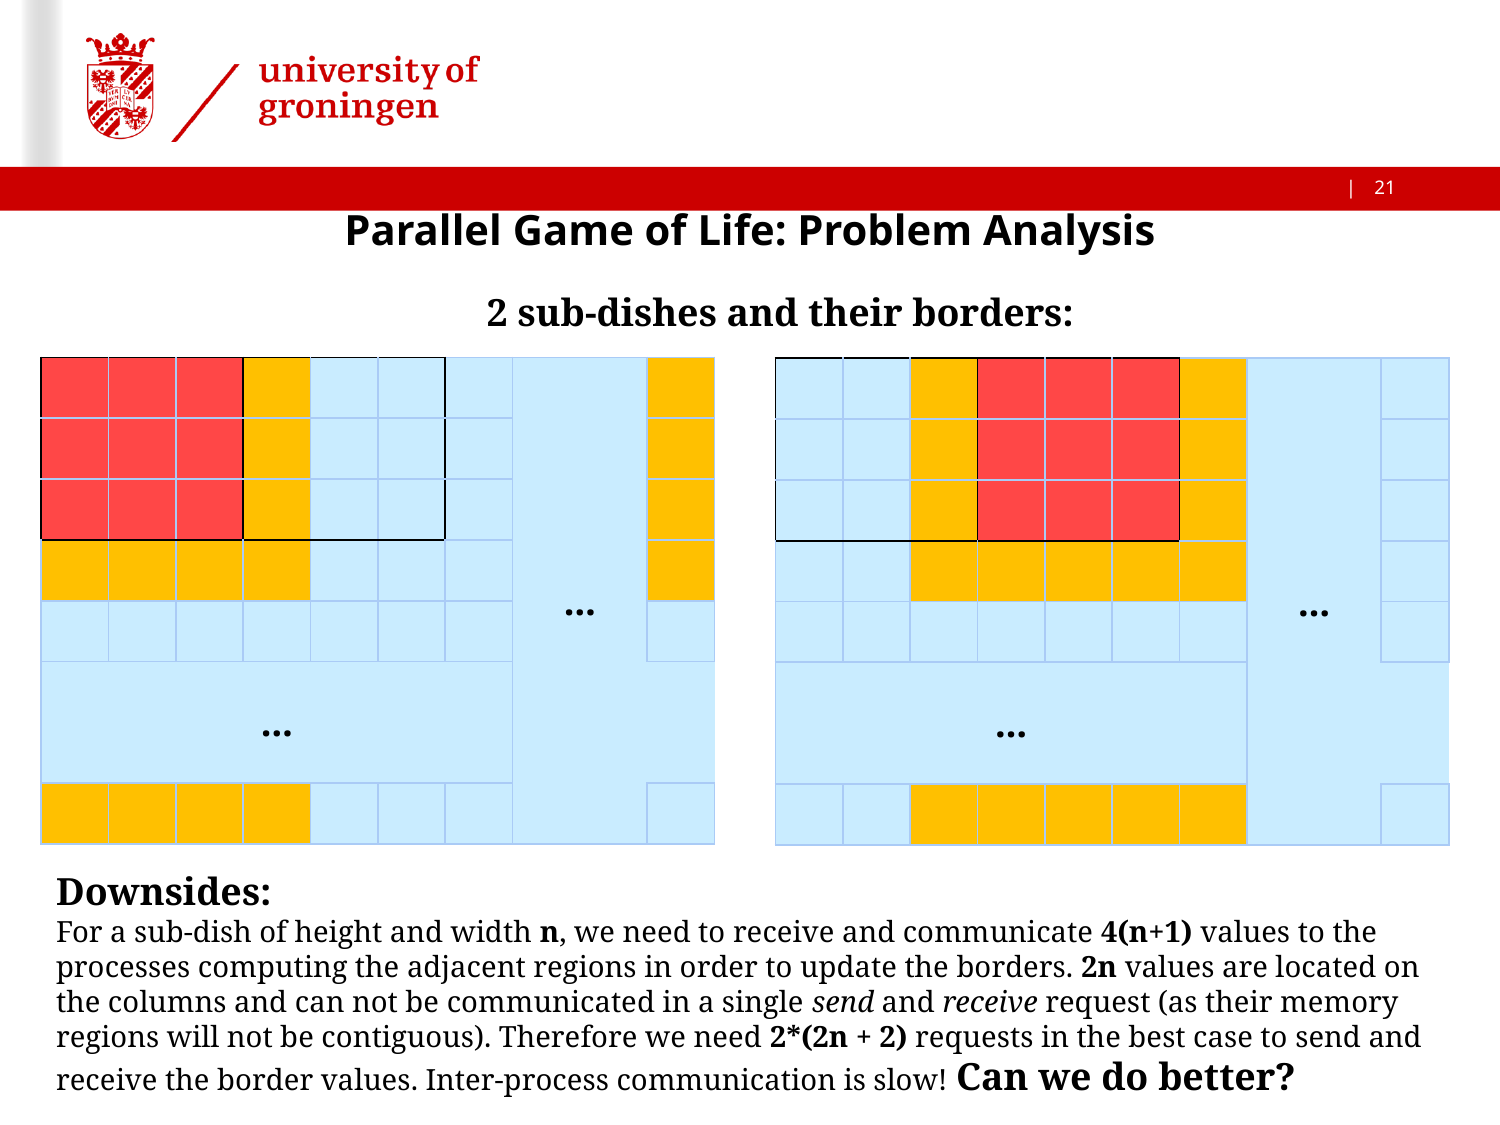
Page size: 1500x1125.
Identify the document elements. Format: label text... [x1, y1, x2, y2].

table_cell [776, 420, 842, 479]
table_cell [379, 419, 444, 478]
table_cell [244, 419, 310, 478]
table_cell [379, 541, 444, 600]
table_header [1046, 359, 1111, 418]
table_cell [109, 419, 175, 478]
table_cell [1180, 481, 1246, 540]
table_cell [1180, 785, 1246, 844]
table_cell [379, 602, 444, 661]
table_header [109, 358, 175, 417]
table_cell [1180, 542, 1246, 601]
table_cell [648, 480, 714, 539]
table_cell [109, 541, 175, 600]
table_cell [42, 784, 108, 843]
text_box 2 sub-dishes and their borders: [472, 281, 1117, 342]
table_cell [177, 419, 242, 478]
table_cell [1046, 420, 1111, 479]
table_header [446, 358, 512, 417]
table_cell … [776, 663, 1246, 783]
table_cell [1382, 602, 1448, 661]
table_header [978, 359, 1044, 418]
table_cell [446, 419, 512, 478]
table_header … [513, 358, 647, 843]
table_header [1382, 359, 1448, 418]
table_cell [776, 785, 842, 844]
table_header [379, 358, 444, 417]
table_cell [244, 784, 310, 843]
table_cell [42, 541, 108, 600]
table_cell [109, 602, 175, 661]
table_cell [647, 662, 715, 782]
table_cell [177, 602, 242, 661]
table_cell [776, 602, 842, 661]
table_cell … [42, 662, 512, 782]
table_cell [446, 784, 512, 843]
table_cell [379, 784, 444, 843]
table_header [42, 358, 108, 417]
table_header [177, 358, 242, 417]
table_cell [1046, 542, 1111, 601]
table_cell [1113, 602, 1179, 661]
table_header [776, 359, 842, 418]
table_cell [1180, 602, 1246, 661]
table_header [311, 358, 377, 417]
table_cell [177, 784, 242, 843]
table_cell [1382, 481, 1448, 540]
table_cell [648, 419, 714, 478]
table_cell [1113, 481, 1179, 540]
table_cell [1381, 663, 1449, 783]
table_cell [1180, 420, 1246, 479]
table_cell [844, 542, 909, 601]
table_cell [648, 784, 714, 843]
table_header [1180, 359, 1246, 418]
table_cell [911, 602, 977, 661]
table_cell [1382, 785, 1448, 844]
table_cell [844, 602, 909, 661]
table_cell [776, 542, 842, 601]
table_cell [109, 784, 175, 843]
table_header [844, 359, 909, 418]
text_box Downsides: For a sub-dish of height and width n, we need to receive and communicate 4(n+1) values to the processes computing the adjacent regions in order to update the borders. 2n values are located on the columns and can not be communicated in a single send and receive request (as their memory regions will not be contiguous). Therefore we need 2*(2n + 2) requests in the best case to send and receive the border values. Inter-process communication is slow! Can we do better? [41, 861, 1449, 1106]
table_cell [911, 785, 977, 844]
table_header [244, 358, 310, 417]
table_cell [978, 420, 1044, 479]
table_cell [844, 785, 909, 844]
table_cell [978, 785, 1044, 844]
table_cell [911, 481, 977, 540]
table_cell [648, 602, 714, 661]
table_cell [776, 481, 842, 540]
table_cell [978, 481, 1044, 540]
table_header [911, 359, 977, 418]
table_cell [311, 480, 377, 539]
table_cell [1382, 420, 1448, 479]
table_cell [311, 541, 377, 600]
table_cell [648, 541, 714, 600]
table_cell [1046, 785, 1111, 844]
table_cell [379, 480, 444, 539]
table_cell [311, 419, 377, 478]
table_cell [1113, 785, 1179, 844]
table_cell [177, 480, 242, 539]
table_cell [844, 481, 909, 540]
table_cell [42, 419, 108, 478]
text_box Parallel Game of Life: Problem Analysis [179, 196, 1321, 262]
table_header [1113, 359, 1179, 418]
table_cell [42, 602, 108, 661]
table_cell [446, 541, 512, 600]
table_cell [1046, 602, 1111, 661]
table_cell [42, 480, 108, 539]
picture [86, 33, 480, 142]
table_cell [1046, 481, 1111, 540]
table_cell [244, 541, 310, 600]
table_cell [1113, 542, 1179, 601]
table_cell [844, 420, 909, 479]
table_cell [311, 784, 377, 843]
table_cell [244, 602, 310, 661]
table_cell [978, 602, 1044, 661]
table_cell [911, 542, 977, 601]
table_cell [311, 602, 377, 661]
table_cell [1382, 542, 1448, 601]
table_cell [1113, 420, 1179, 479]
table_cell [978, 542, 1044, 601]
table_cell [177, 541, 242, 600]
table_cell [446, 602, 512, 661]
table_header … [1248, 359, 1381, 844]
table_cell [446, 480, 512, 539]
table_cell [109, 480, 175, 539]
table_cell [911, 420, 977, 479]
table_cell [244, 480, 310, 539]
table_header [648, 358, 714, 417]
